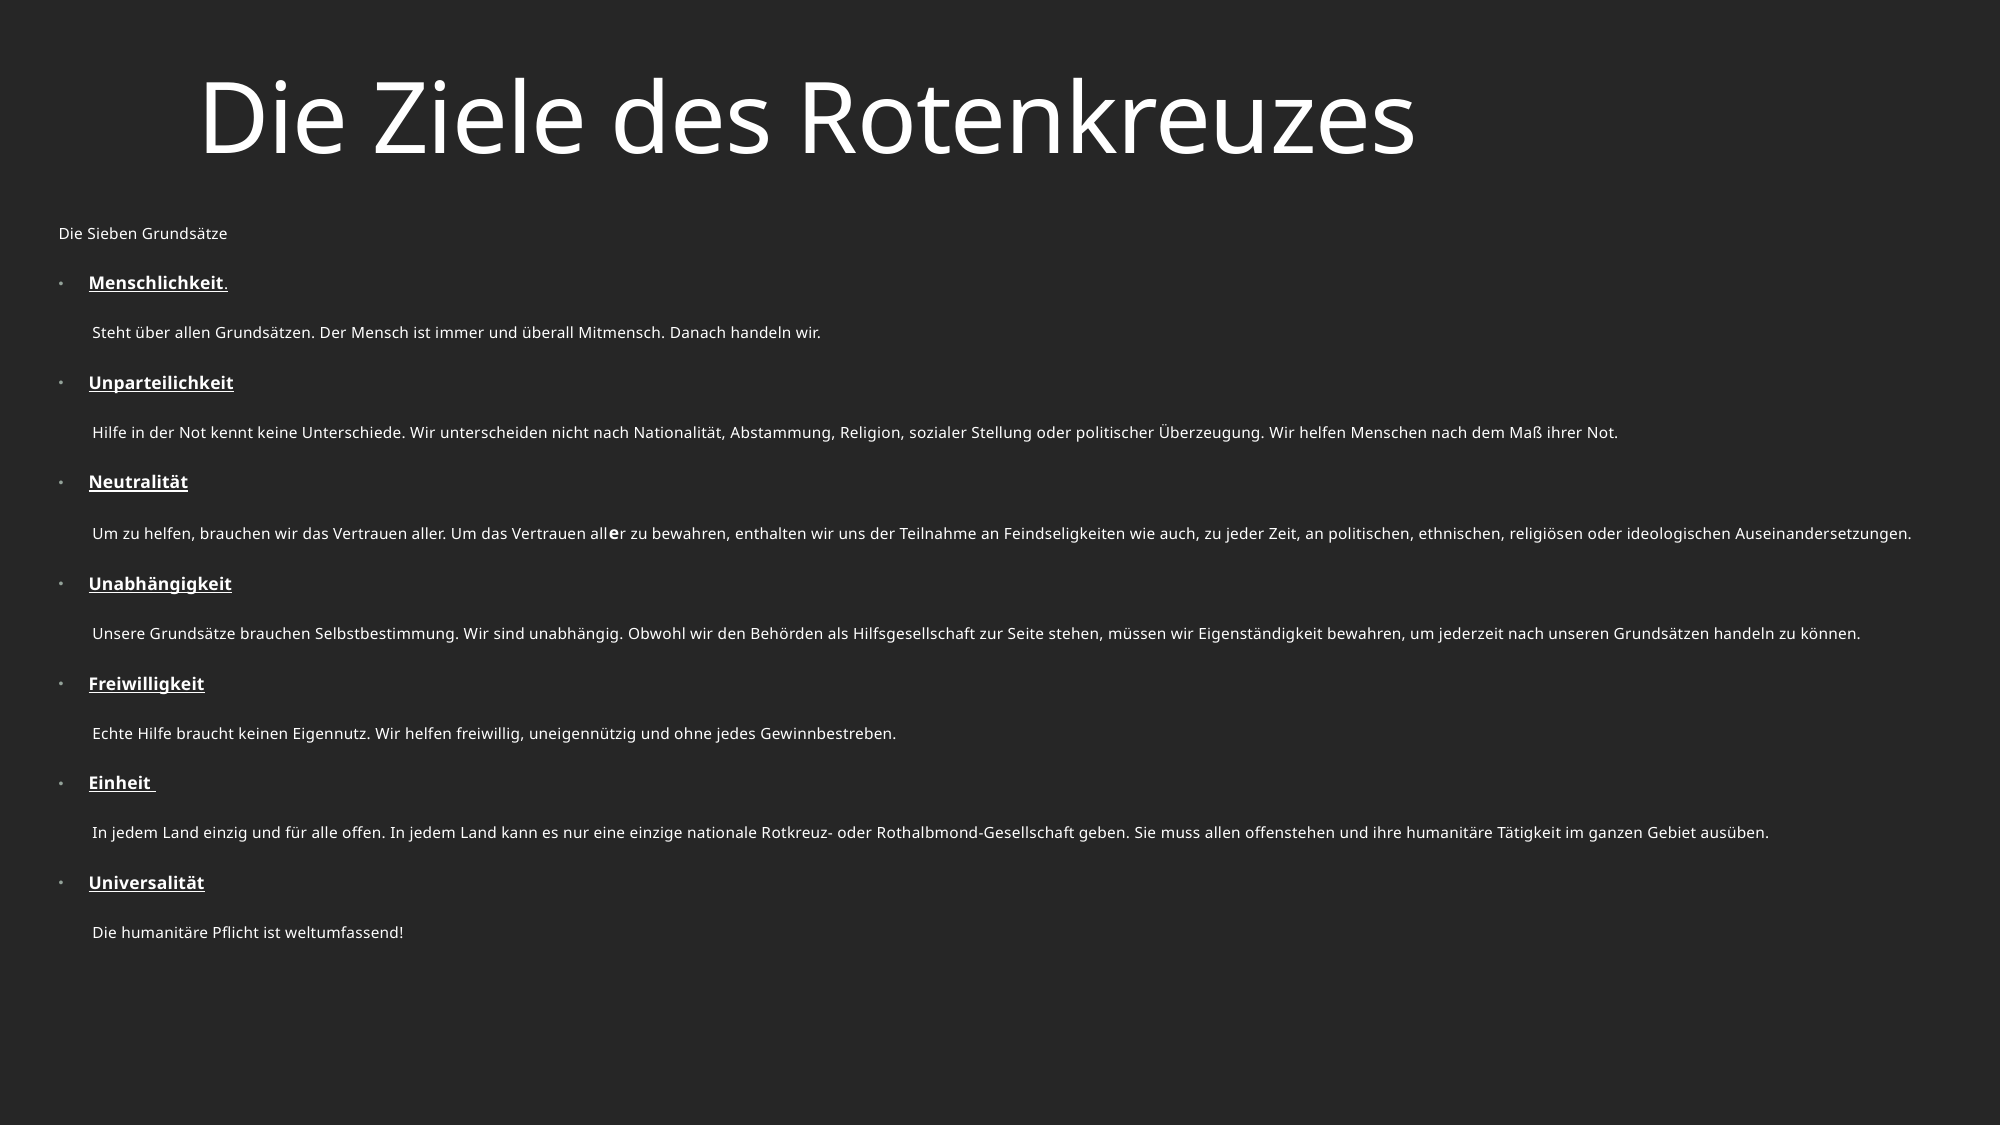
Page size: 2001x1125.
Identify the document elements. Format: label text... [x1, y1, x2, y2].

title Die Ziele des Rotenkreuzes [182, 60, 1773, 183]
list Die Sieben Grundsätze Menschlichkeit. Steht über allen Grundsätzen. Der Mensch ist immer und überall Mitmensch. Danach handeln wir. Unparteilichkeit Hilfe in der Not kennt keine Unterschiede. Wir unterscheiden nicht nach Nationalität, Abstammung, Religion, sozialer Stellung oder politischer Überzeugung. Wir helfen Menschen nach dem Maß ihrer Not. Neutralität Um zu helfen, brauchen wir das Vertrauen aller. Um das Vertrauen aller zu bewahren, enthalten wir uns der Teilnahme an Feindseligkeiten wie auch, zu jeder Zeit, an politischen, ethnischen, religiösen oder ideologischen Auseinandersetzungen. Unabhängigkeit Unsere Grundsätze brauchen Selbstbestimmung. Wir sind unabhängig. Obwohl wir den Behörden als Hilfsgesellschaft zur Seite stehen, müssen wir Eigenständigkeit bewahren, um jederzeit nach unseren Grundsätzen handeln zu können. Freiwilligkeit Echte Hilfe braucht keinen Eigennutz. Wir helfen freiwillig, uneigennützig und ohne jedes Gewinnbestreben. Einheit In jedem Land einzig und für alle offen. In jedem Land kann es nur eine einzige nationale Rotkreuz- oder Rothalbmond-Gesellschaft geben. Sie muss allen offenstehen und ihre humanitäre Tätigkeit im ganzen Gebiet ausüben. Universalität Die humanitäre Pflicht ist weltumfassend! [43, 217, 1957, 960]
